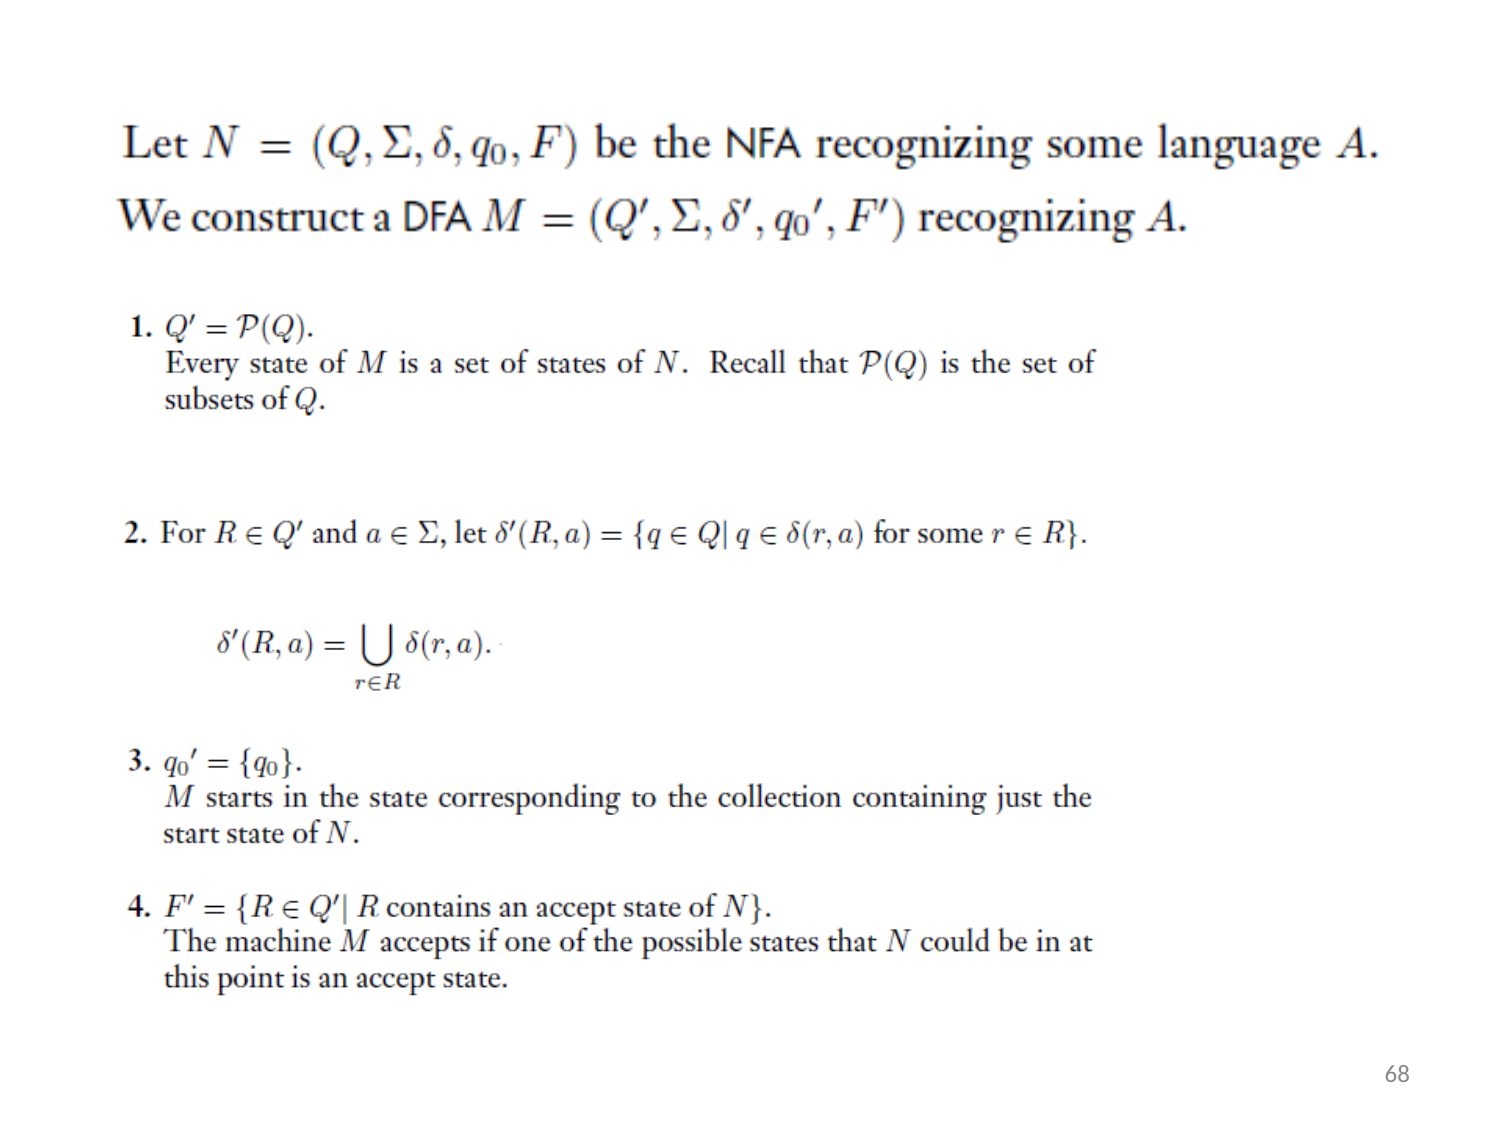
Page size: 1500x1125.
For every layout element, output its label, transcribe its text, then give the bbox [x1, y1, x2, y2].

slide_number ‹#› [1074, 1042, 1425, 1103]
picture [112, 724, 1129, 1030]
picture [87, 87, 1436, 251]
picture [99, 474, 1105, 716]
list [112, 299, 1110, 423]
